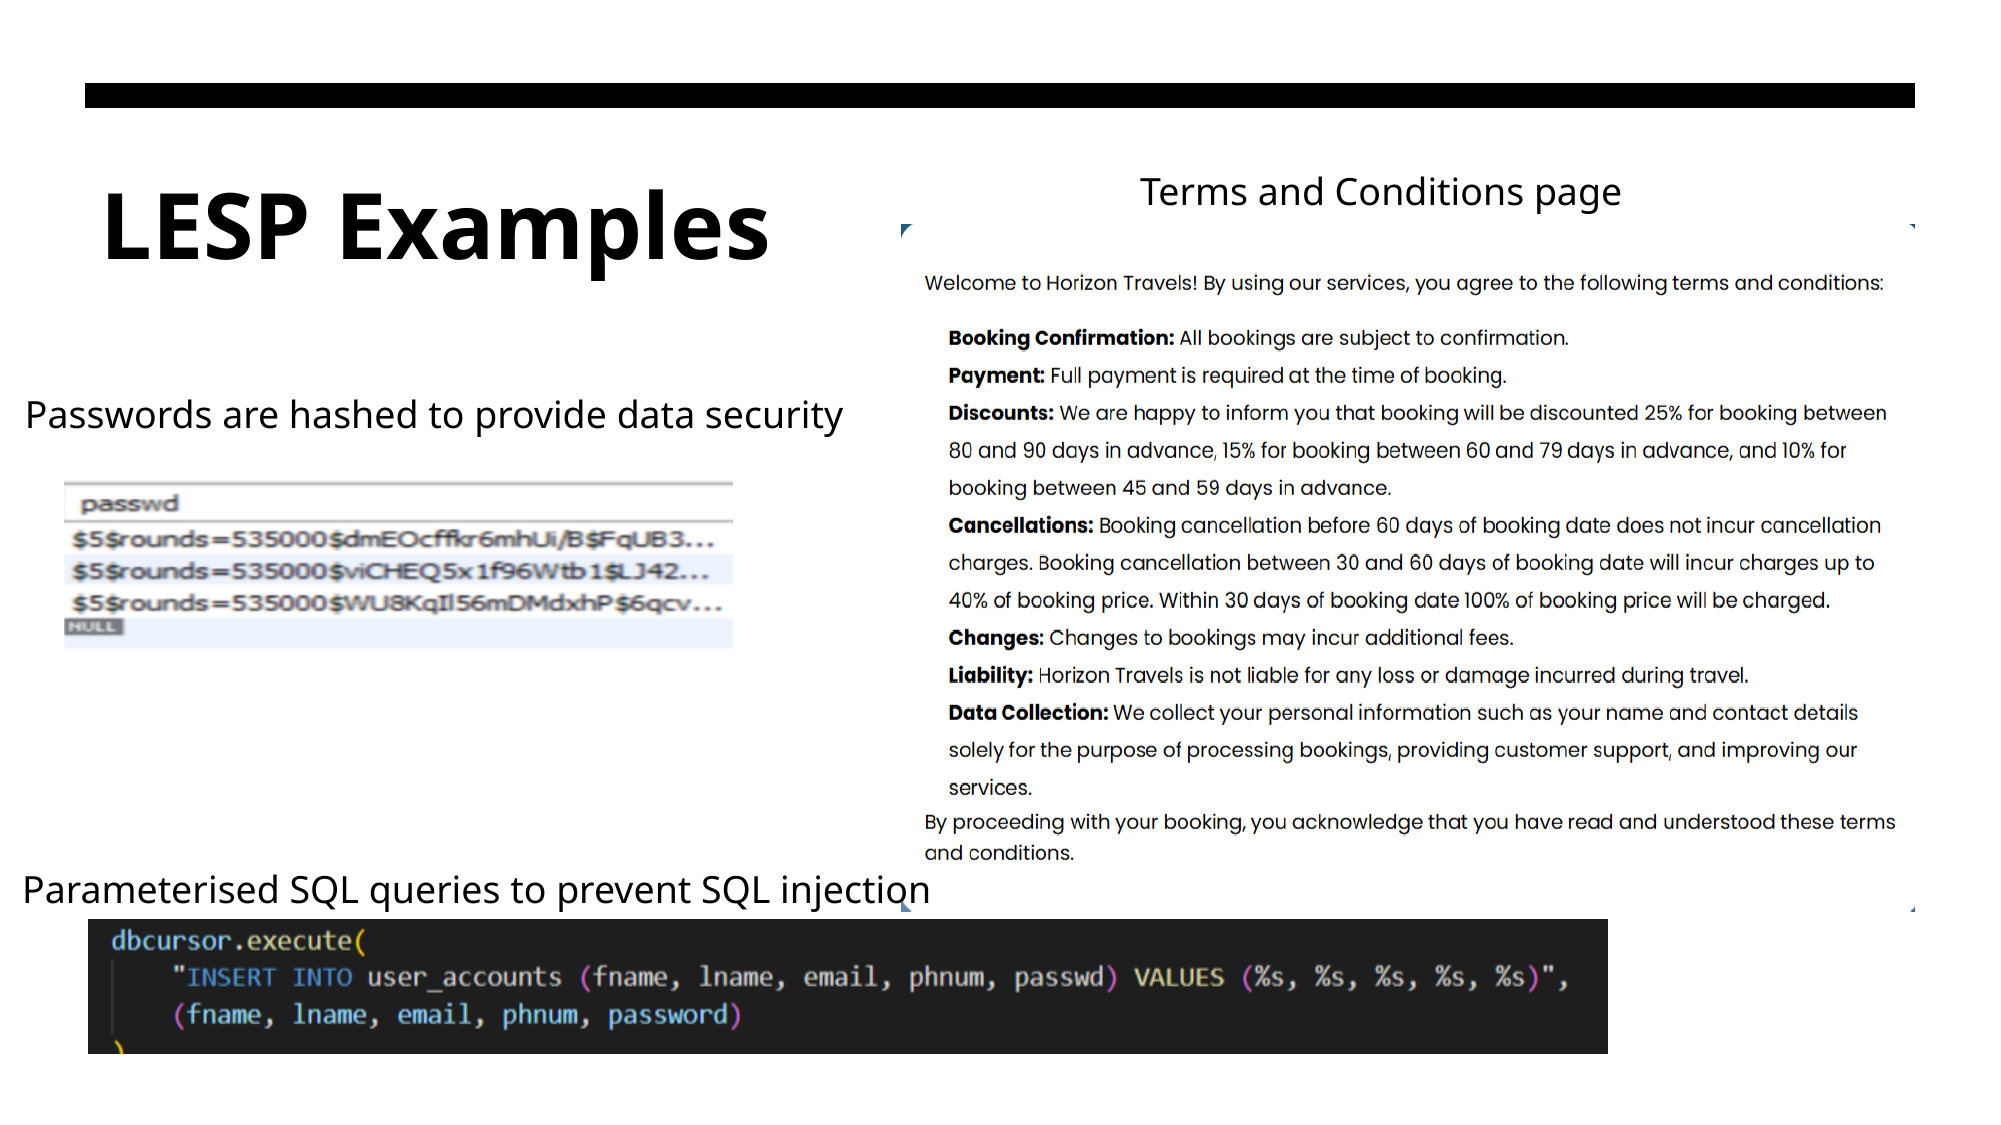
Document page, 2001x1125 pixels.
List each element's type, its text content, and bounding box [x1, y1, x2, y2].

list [63, 479, 733, 656]
text_box Terms and Conditions page [1125, 160, 1638, 221]
text_box Parameterised SQL queries to prevent SQL injection [7, 858, 948, 919]
title LESP Examples [85, 160, 1916, 401]
text_box Passwords are hashed to provide data security [10, 383, 859, 444]
picture [88, 919, 1609, 1055]
picture [901, 224, 1915, 912]
